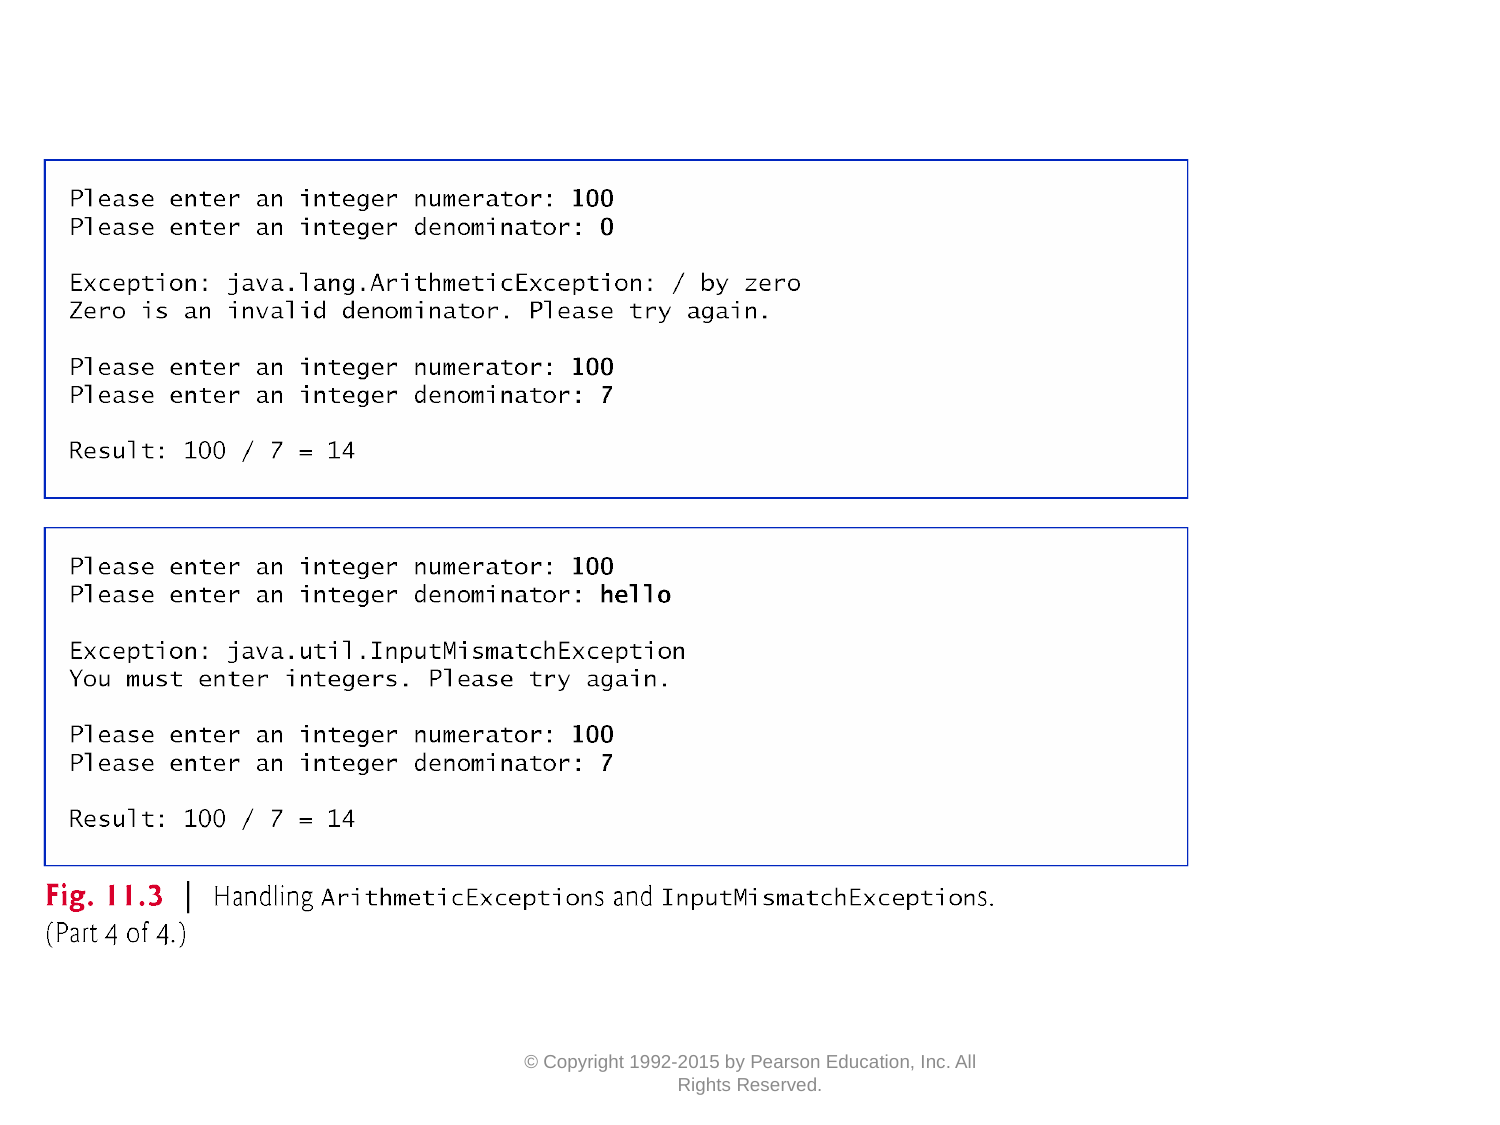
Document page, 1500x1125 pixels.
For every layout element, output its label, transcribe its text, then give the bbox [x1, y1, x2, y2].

footer © Copyright 1992-2015 by Pearson Education, Inc. All Rights Reserved. [496, 1042, 1004, 1103]
picture [0, 106, 1500, 1018]
